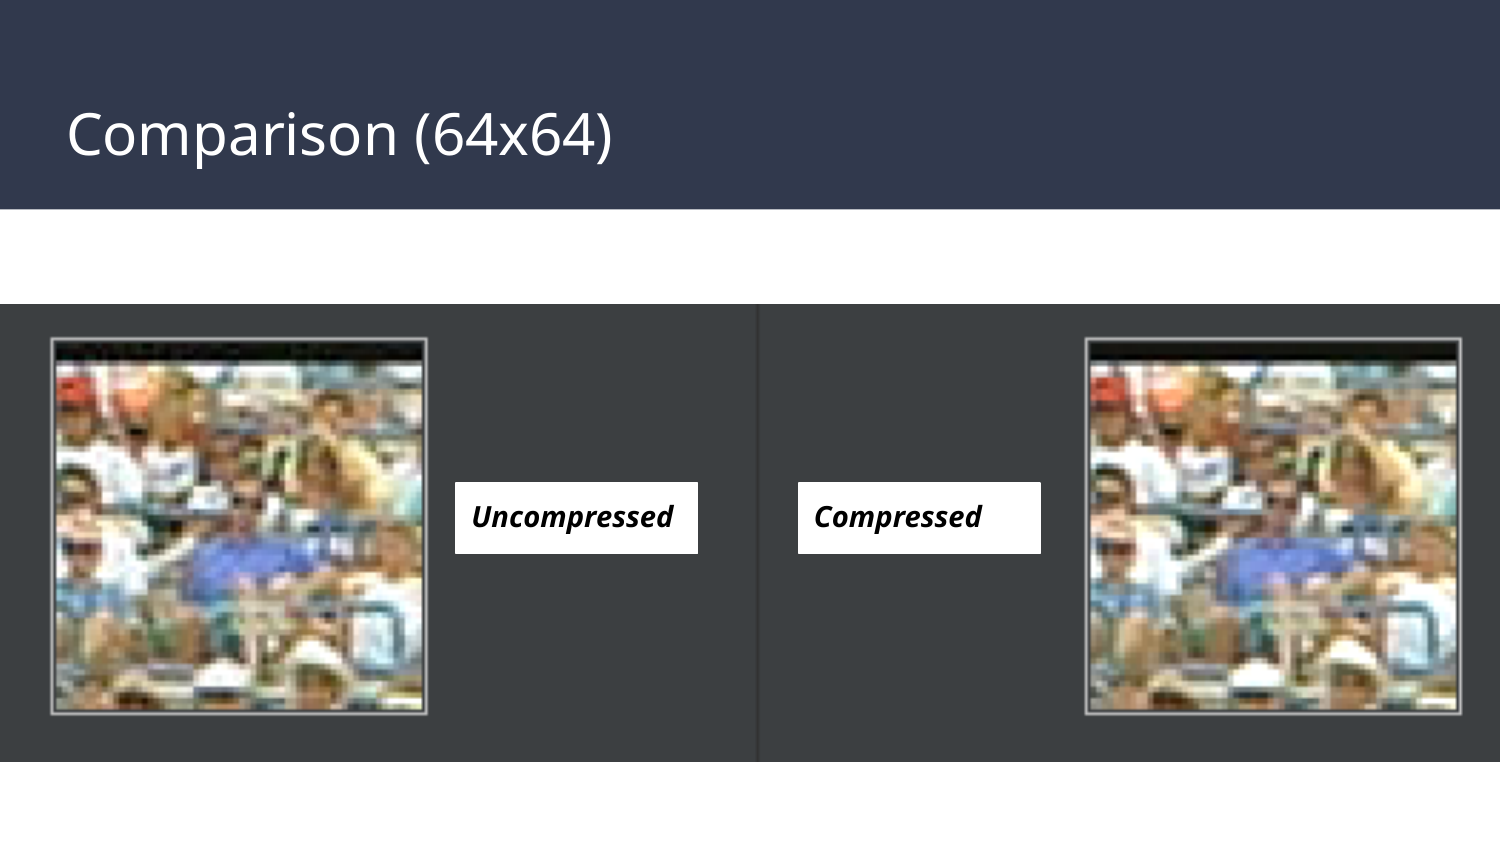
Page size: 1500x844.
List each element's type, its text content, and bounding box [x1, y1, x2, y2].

title Comparison (64x64) [51, 82, 1449, 185]
picture [0, 304, 1500, 763]
